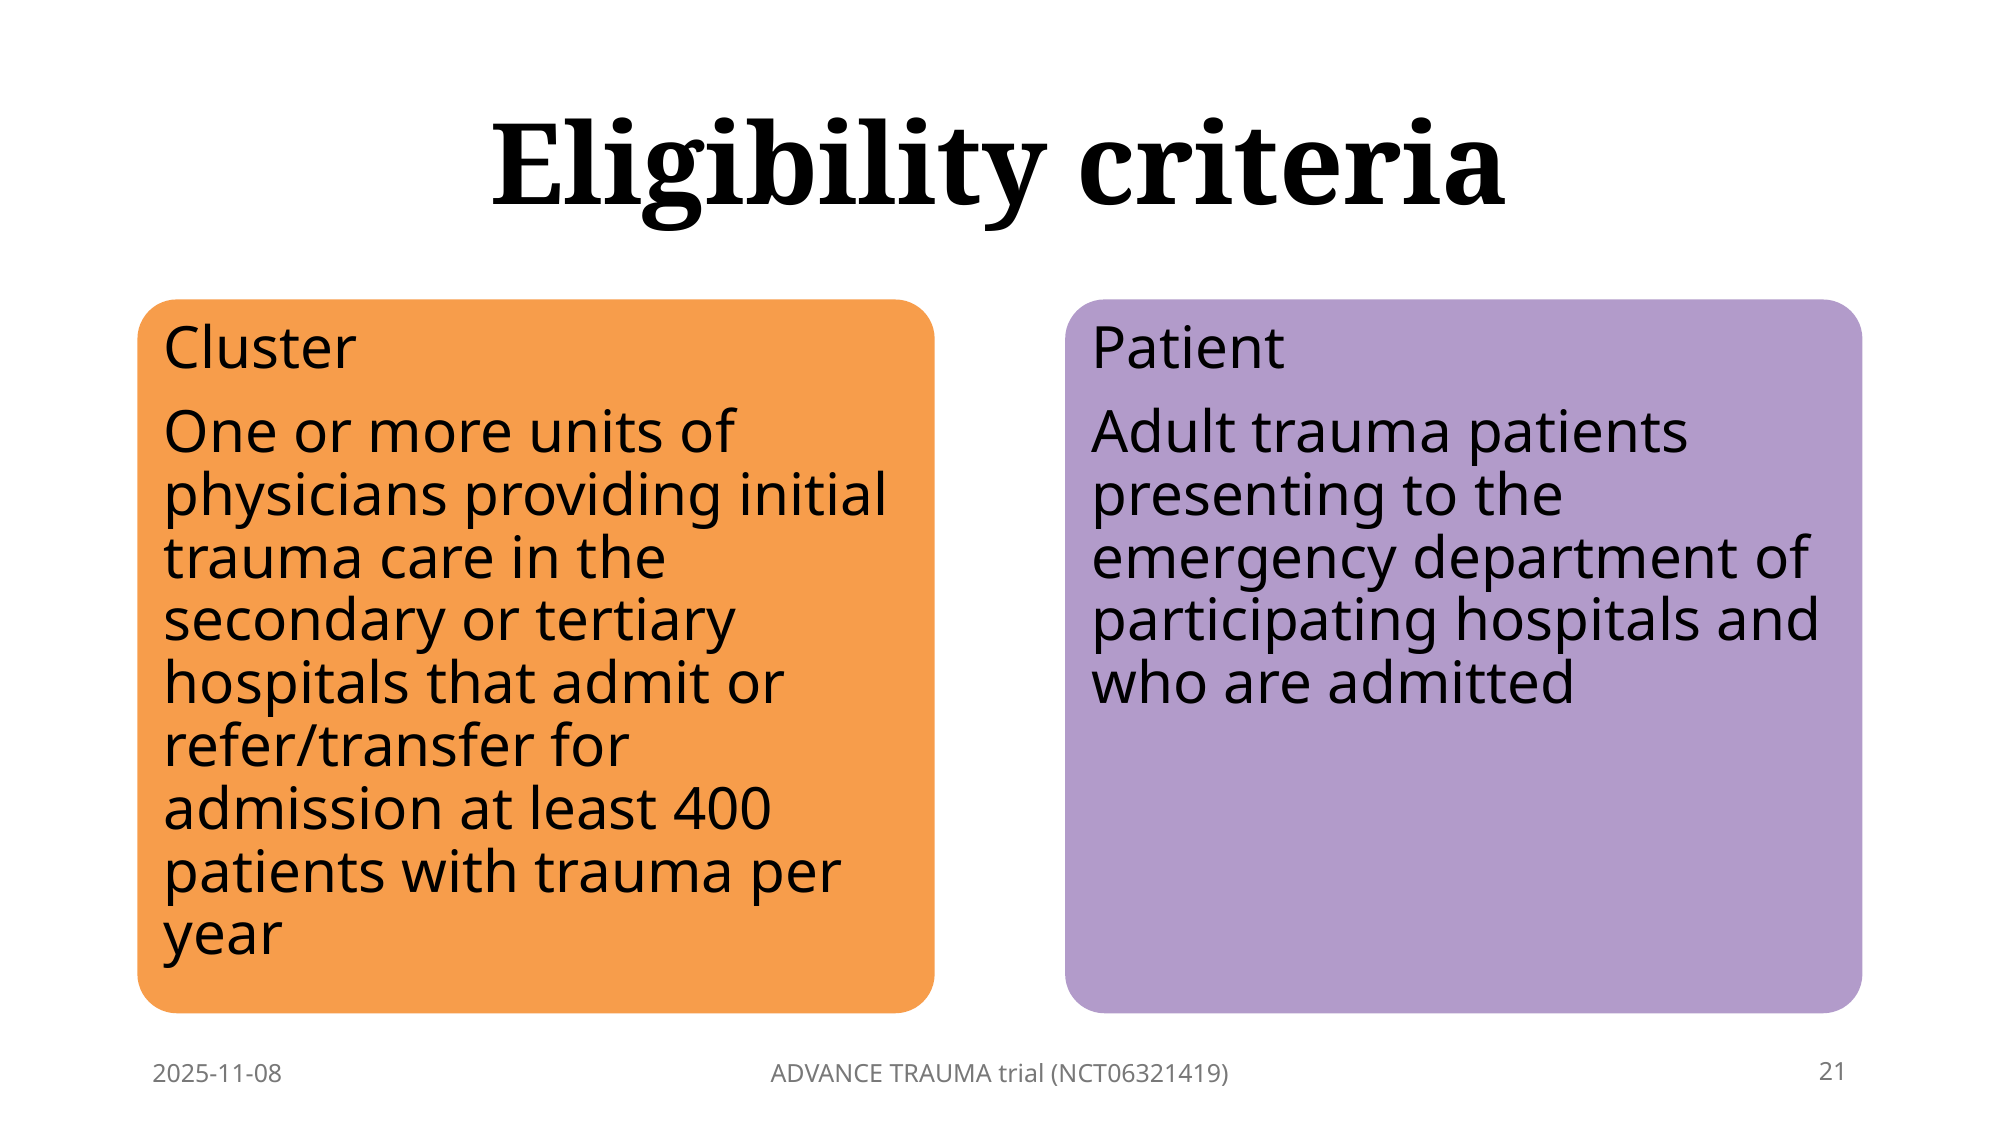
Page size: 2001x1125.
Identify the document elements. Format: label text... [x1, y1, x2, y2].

title Eligibility criteria [137, 59, 1863, 278]
text_box Patient Adult trauma patients presenting to the emergency department of participating hospitals and who are admitted [1065, 299, 1863, 1014]
slide_number 21 [1412, 1042, 1863, 1103]
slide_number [137, 1042, 588, 1103]
text_box Cluster One or more units of physicians providing initial trauma care in the secondary or tertiary hospitals that admit or refer/transfer for admission at least 400 patients with trauma per year [137, 299, 935, 1014]
footer ADVANCE TRAUMA trial (NCT06321419) [662, 1042, 1338, 1103]
